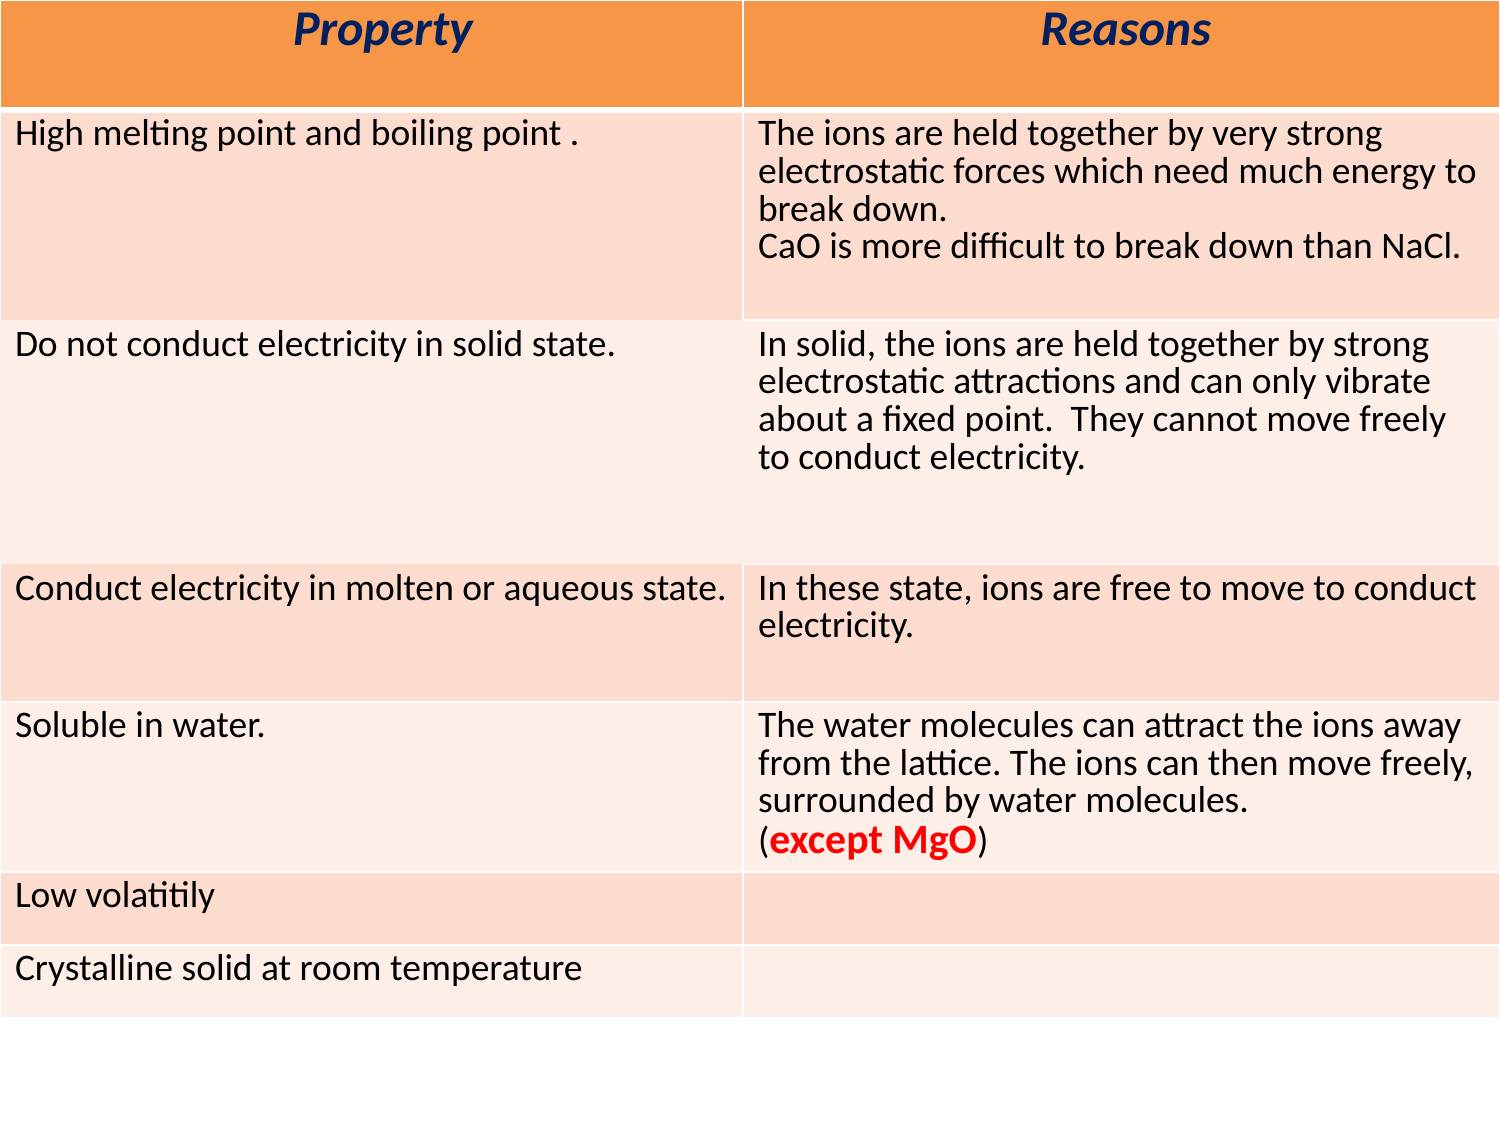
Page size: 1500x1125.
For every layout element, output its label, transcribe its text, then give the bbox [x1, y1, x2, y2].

table_cell In solid, the ions are held together by strong electrostatic attractions and can only vibrate about a fixed point. They cannot move freely to conduct electricity. [743, 321, 1499, 564]
table_header Property [1, 1, 742, 107]
table_cell Crystalline solid at room temperature [1, 946, 742, 1017]
table_cell [744, 946, 1499, 1017]
table_cell Do not conduct electricity in solid state. [0, 320, 743, 564]
table_cell In these state, ions are free to move to conduct electricity. [744, 565, 1499, 701]
table_cell Low volatitily [1, 873, 742, 944]
table_cell High melting point and boiling point . [1, 113, 742, 320]
table_header Reasons [744, 1, 1499, 107]
table_cell The water molecules can attract the ions away from the lattice. The ions can then move freely, surrounded by water molecules. (except MgO) [744, 703, 1499, 871]
table_cell [744, 873, 1499, 944]
table_cell Conduct electricity in molten or aqueous state. [1, 564, 742, 701]
table_cell Soluble in water. [1, 703, 742, 871]
table_cell The ions are held together by very strong electrostatic forces which need much energy to break down. CaO is more difficult to break down than NaCl. [744, 113, 1499, 319]
